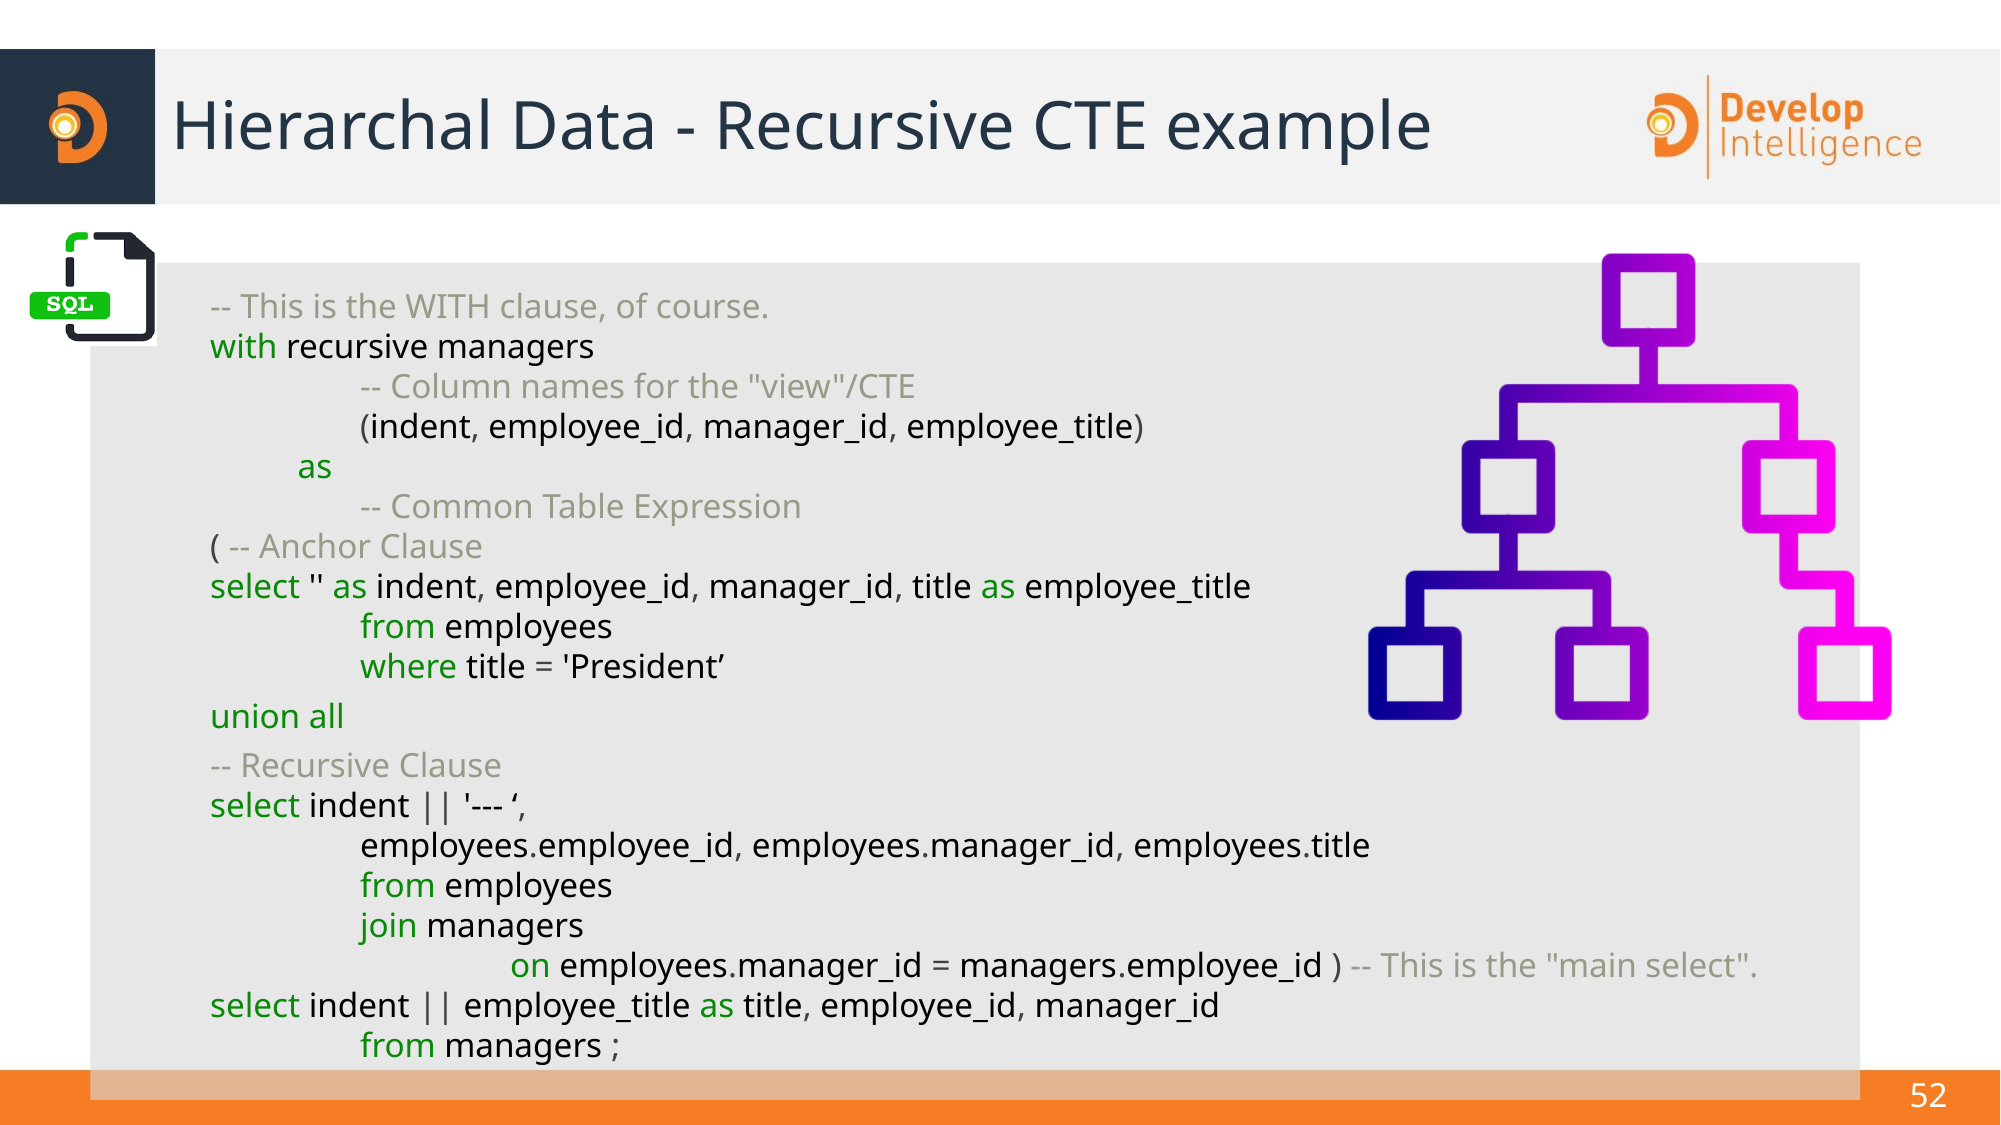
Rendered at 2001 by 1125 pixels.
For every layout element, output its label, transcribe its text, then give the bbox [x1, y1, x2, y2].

text_box [88, 261, 1862, 1102]
text_box -- This is the WITH clause, of course. with recursive managers -- Column names for the "view"/CTE (indent, employee_id, manager_id, employee_title) as -- Common Table Expression ( -- Anchor Clause select '' as indent, employee_id, manager_id, title as employee_title from employees where title = 'President’ union all -- Recursive Clause select indent || '--- ‘, employees.employee_id, employees.manager_id, employees.title from employees join managers on employees.manager_id = managers.employee_id ) -- This is the "main select". select indent || employee_title as title, employee_id, manager_id from managers ; [195, 278, 1929, 1072]
picture [0, 0, 2001, 1125]
slide_number 52 [1860, 1072, 1998, 1122]
title Hierarchal Data - Recursive CTE example [156, 53, 1999, 203]
